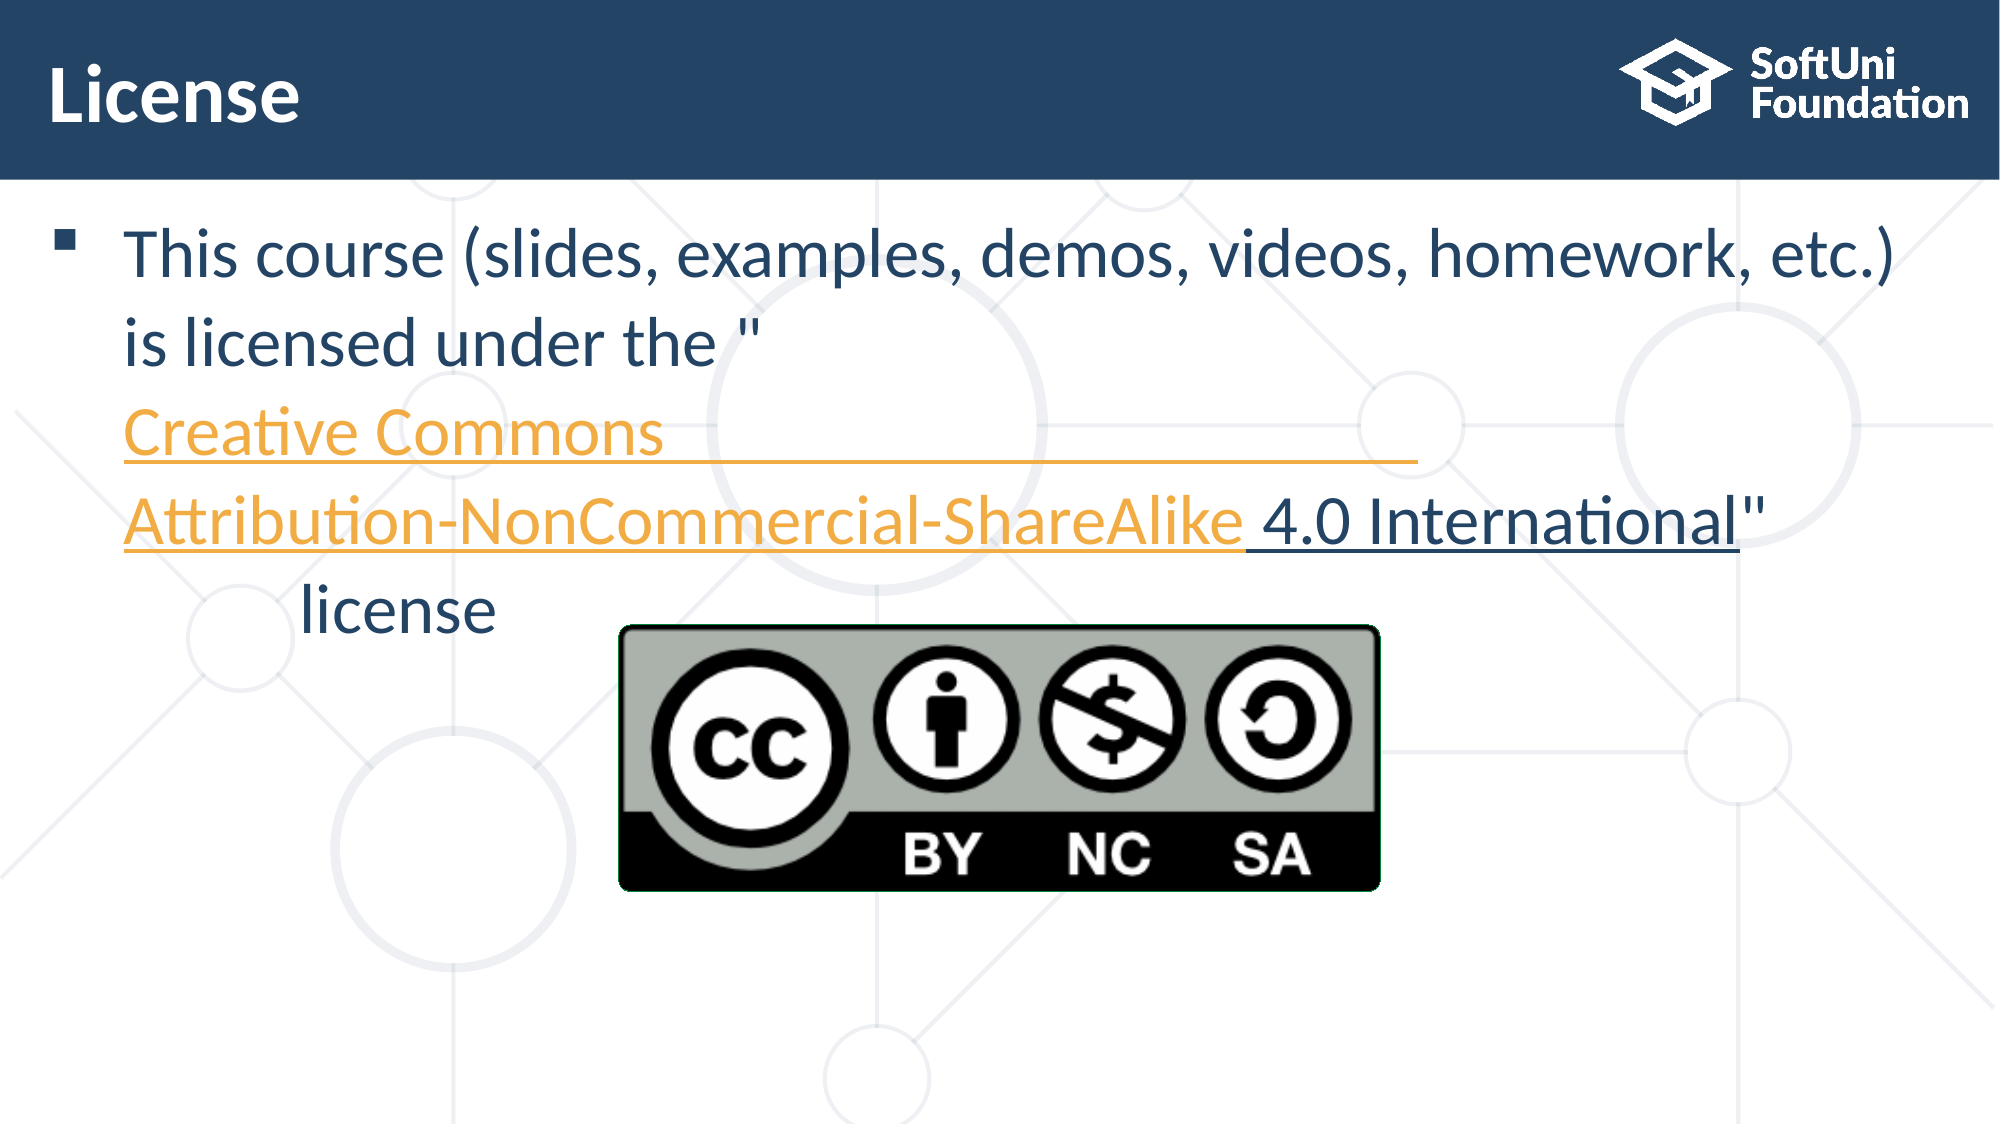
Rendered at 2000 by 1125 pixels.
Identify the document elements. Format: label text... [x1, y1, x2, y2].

list This course (slides, examples, demos, videos, homework, etc.) is licensed under the "Creative Commons Attribution-NonCommercial-ShareAlike 4.0 International" license [31, 196, 1970, 1050]
picture [618, 624, 1381, 892]
picture [1618, 38, 1968, 126]
title License [31, 16, 1591, 162]
